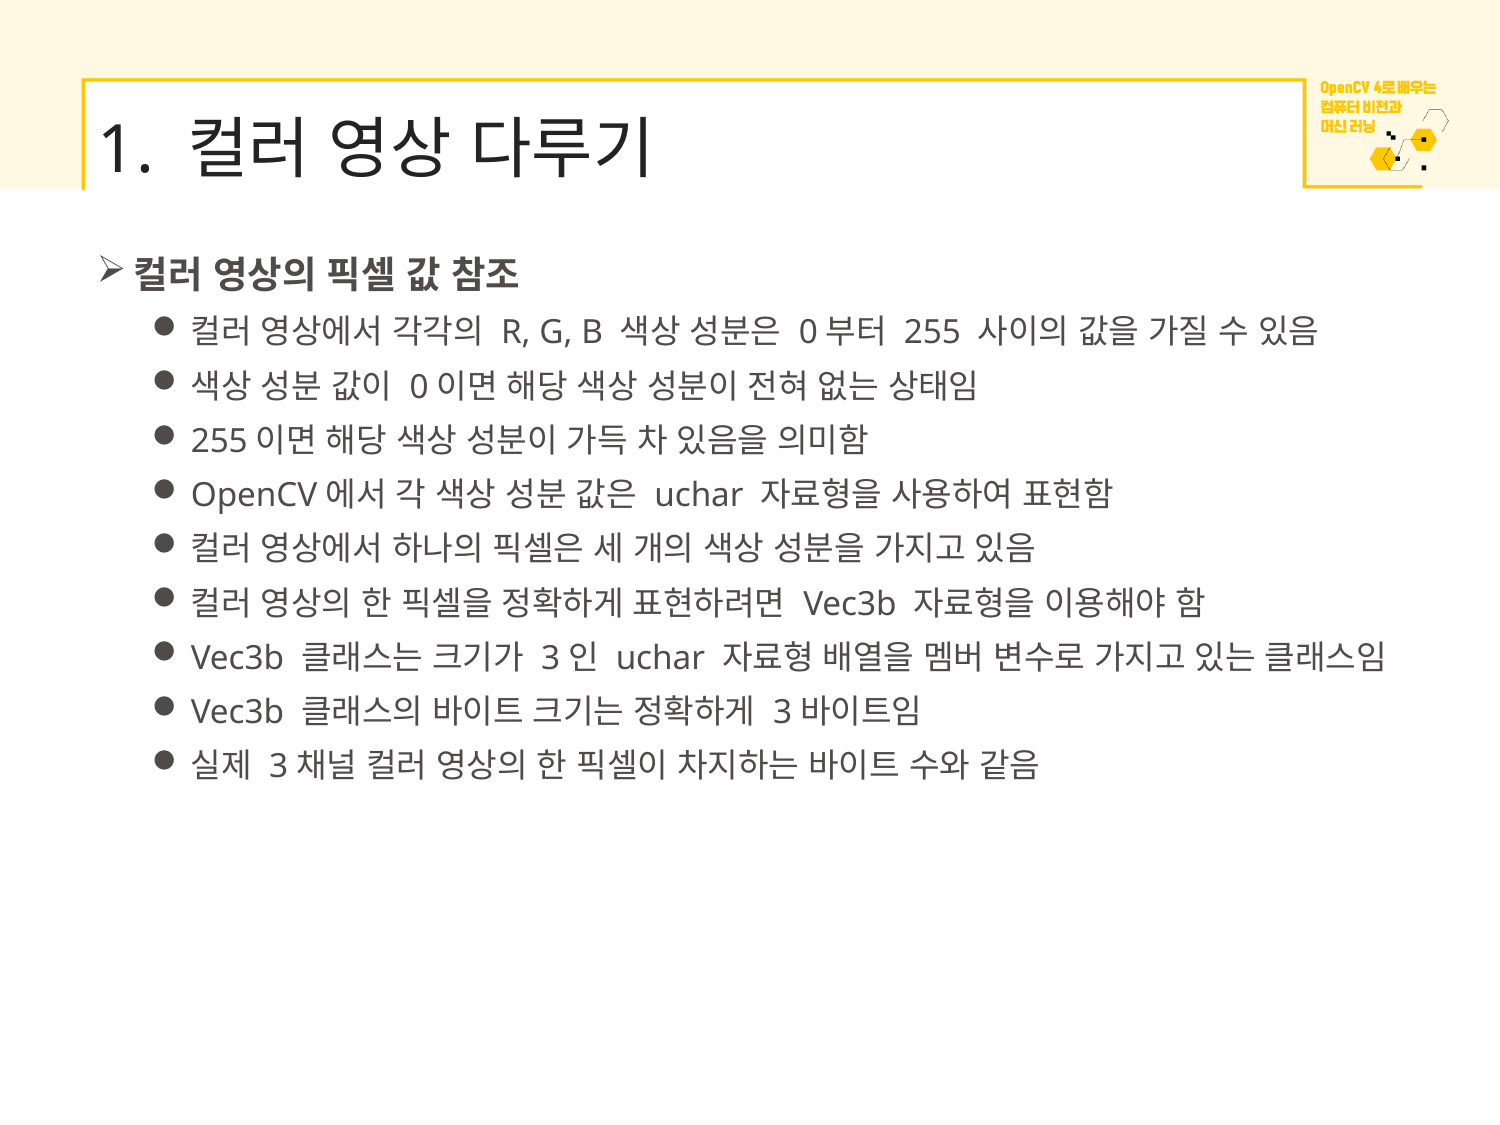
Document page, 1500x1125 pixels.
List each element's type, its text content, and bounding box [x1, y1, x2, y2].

list 컬러 영상의 픽셀 값 참조 컬러 영상에서 각각의 R, G, B 색상 성분은 0부터 255 사이의 값을 가질 수 있음 색상 성분 값이 0이면 해당 색상 성분이 전혀 없는 상태임 255이면 해당 색상 성분이 가득 차 있음을 의미함 OpenCV에서 각 색상 성분 값은 uchar 자료형을 사용하여 표현함 컬러 영상에서 하나의 픽셀은 세 개의 색상 성분을 가지고 있음 컬러 영상의 한 픽셀을 정확하게 표현하려면 Vec3b 자료형을 이용해야 함 Vec3b 클래스는 크기가 3인 uchar 자료형 배열을 멤버 변수로 가지고 있는 클래스임 Vec3b 클래스의 바이트 크기는 정확하게 3바이트임 실제 3채널 컬러 영상의 한 픽셀이 차지하는 바이트 수와 같음 [81, 239, 1412, 1054]
picture [0, 0, 1500, 1125]
title 1. 컬러 영상 다루기 [82, 61, 1413, 193]
